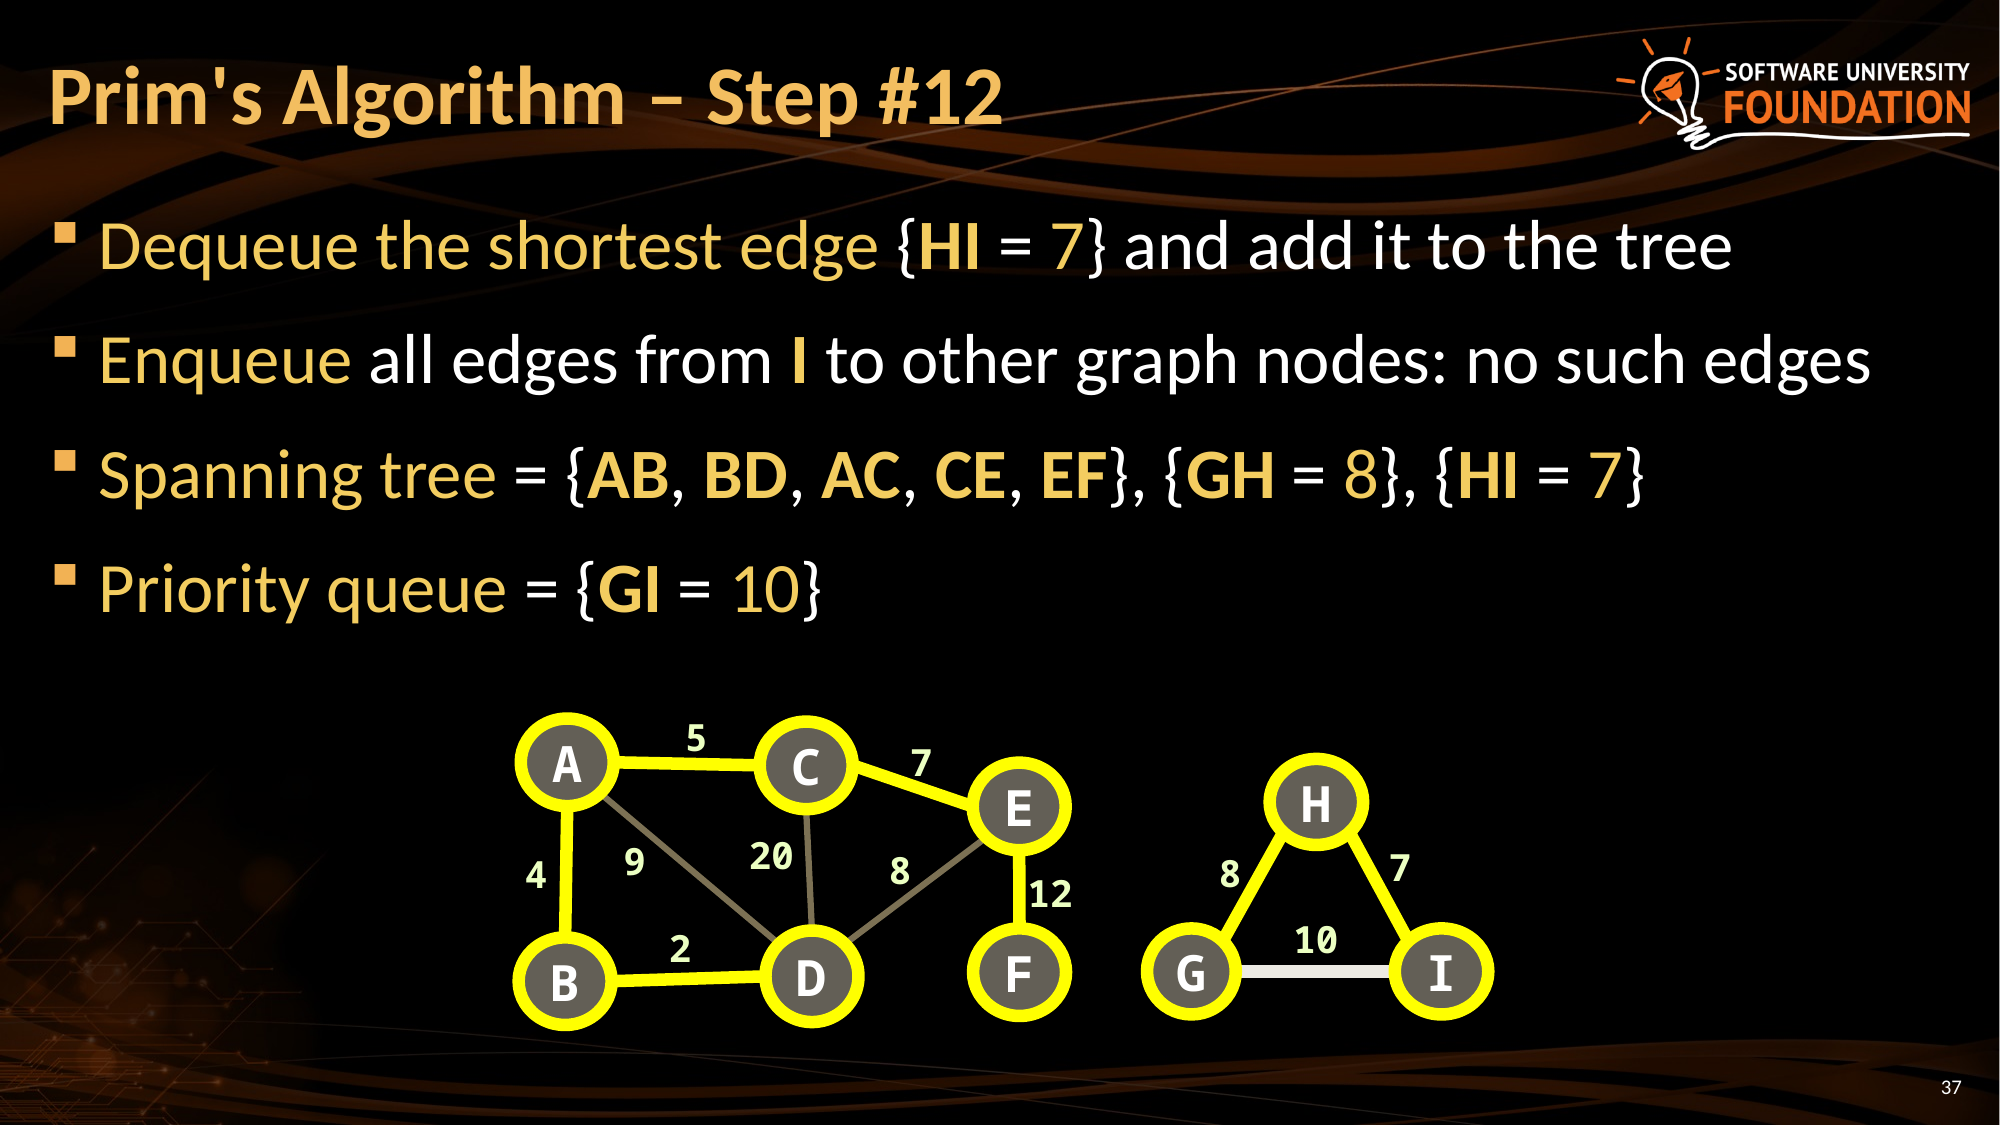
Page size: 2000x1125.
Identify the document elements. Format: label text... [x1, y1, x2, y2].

title Prim's Algorithm – Step #12 [30, 6, 1602, 189]
list Dequeue the shortest edge {HI = 7} and add it to the tree Enqueue all edges from I to other graph nodes: no such edges Spanning tree = {AB, BD, AC, CE, EF}, {GH = 8}, {HI = 7} Priority queue = {GI = 10} [31, 188, 1968, 1103]
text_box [510, 706, 1489, 1025]
picture [0, 0, 2000, 1125]
